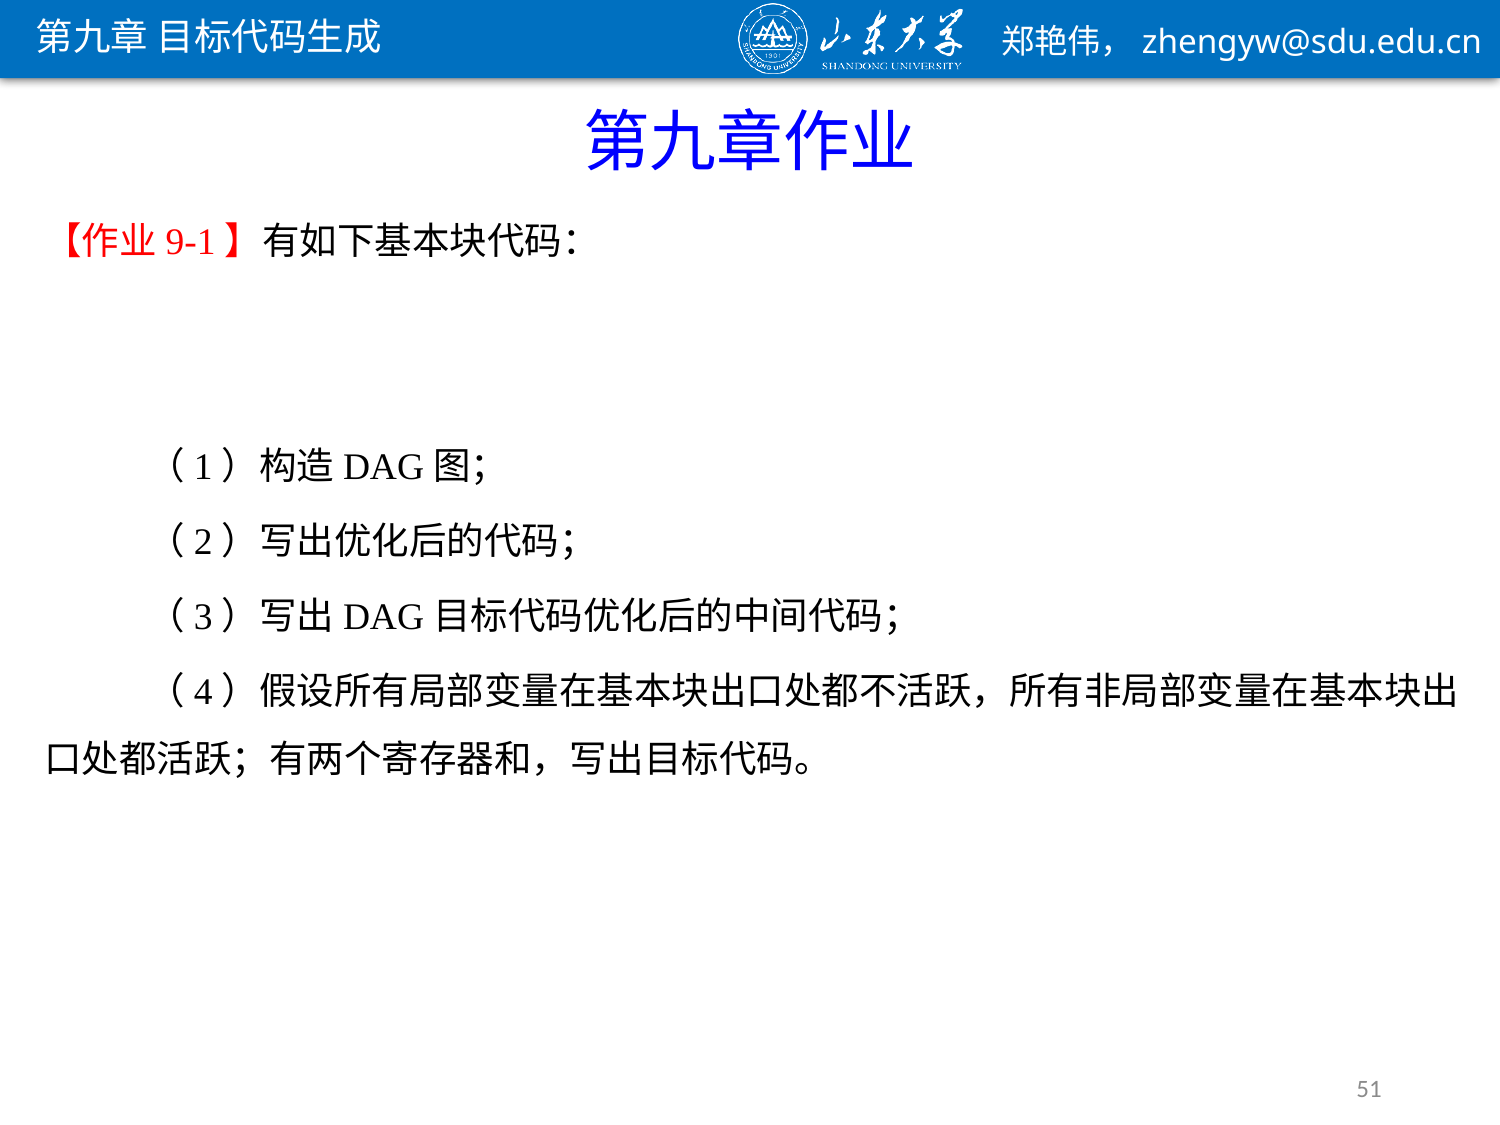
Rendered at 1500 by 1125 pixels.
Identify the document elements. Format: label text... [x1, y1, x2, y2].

text_box 第九章作业 [0, 91, 1500, 187]
text_box 第九章 目标代码生成 [20, 5, 397, 66]
slide_number 51 [1059, 1057, 1397, 1118]
picture [738, 3, 963, 74]
